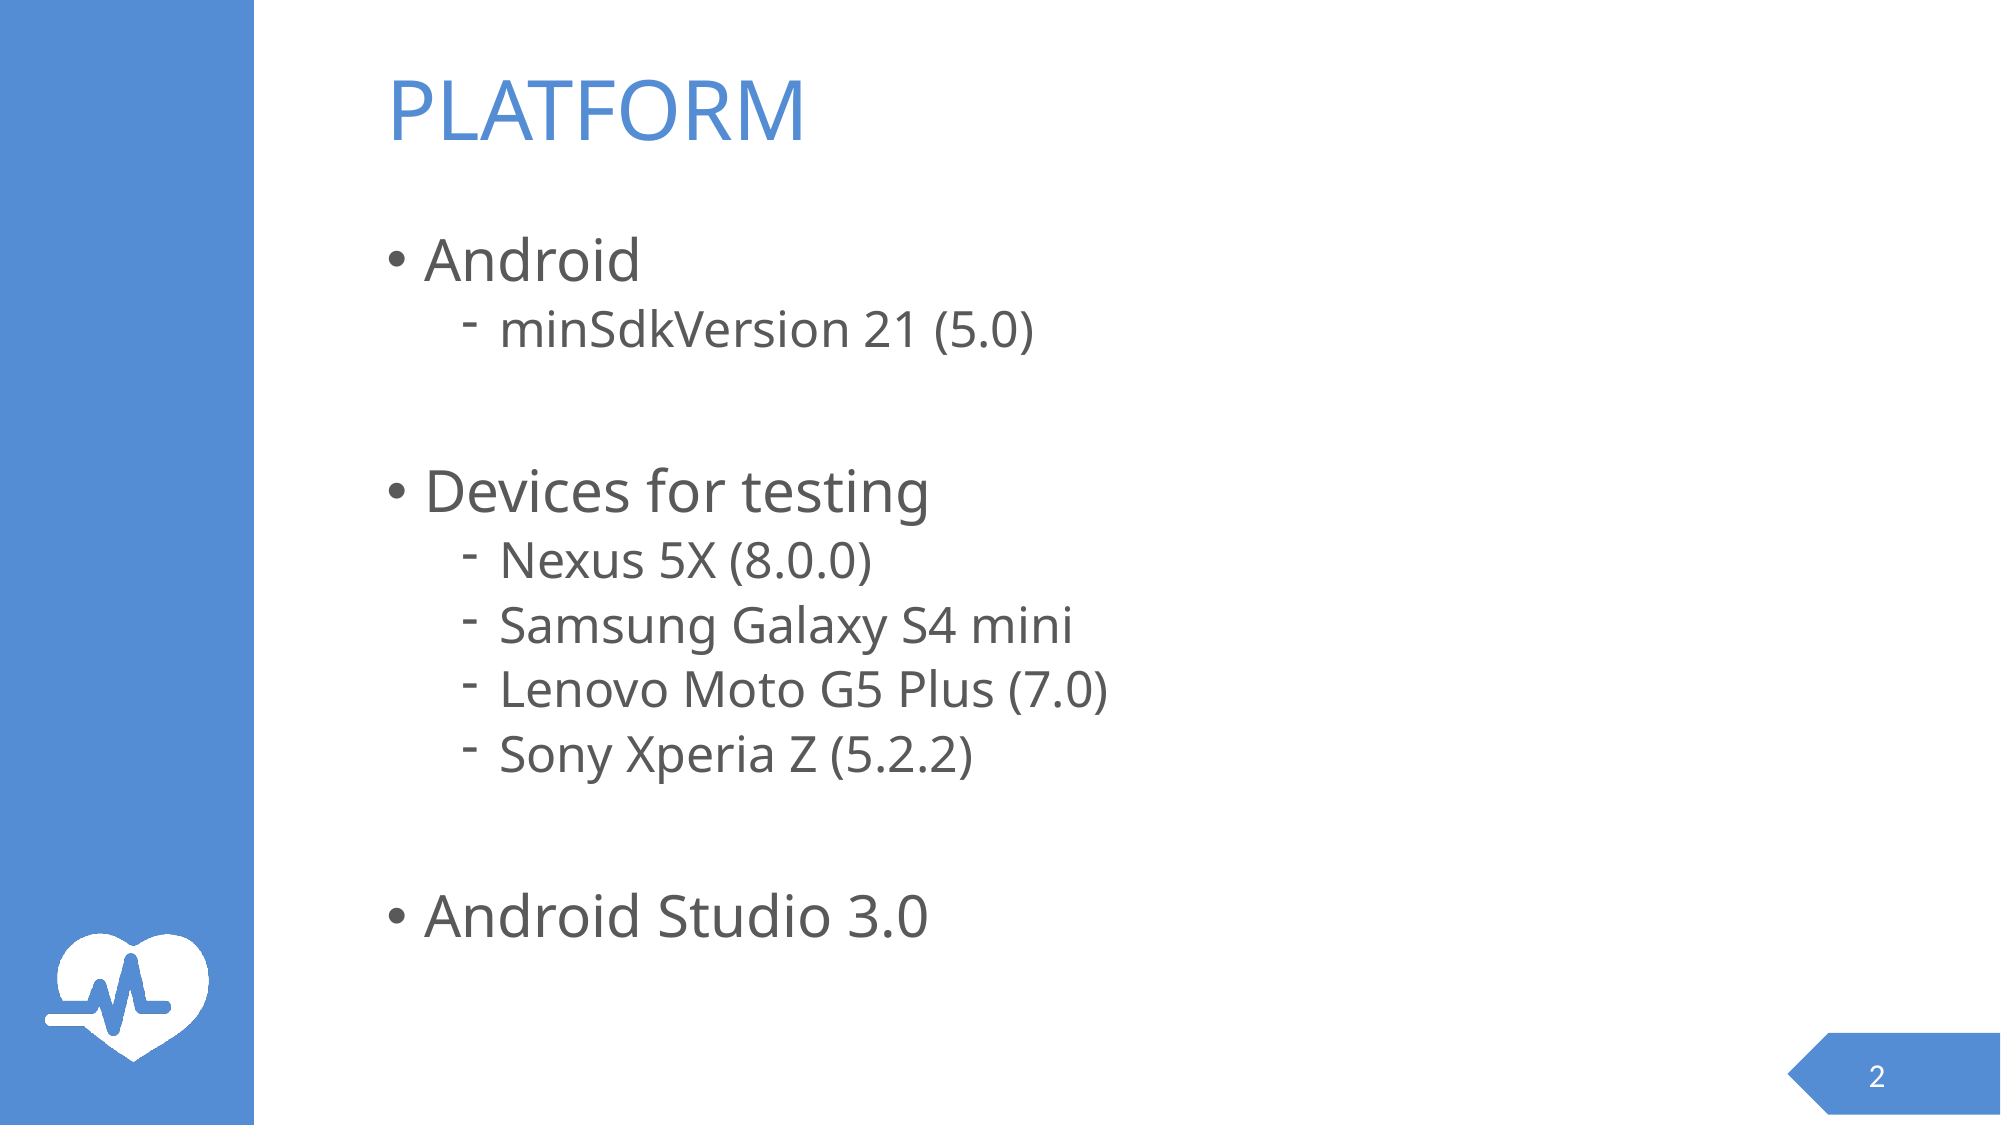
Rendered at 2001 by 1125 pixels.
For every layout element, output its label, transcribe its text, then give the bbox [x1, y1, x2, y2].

title platform [371, 59, 1863, 167]
list Android minSdkVersion 21 (5.0) Devices for testing Nexus 5X (8.0.0) Samsung Galaxy S4 mini Lenovo Moto G5 Plus (7.0) Sony Xperia Z (5.2.2) Android Studio 3.0 [371, 223, 1863, 1014]
picture [42, 913, 211, 1082]
